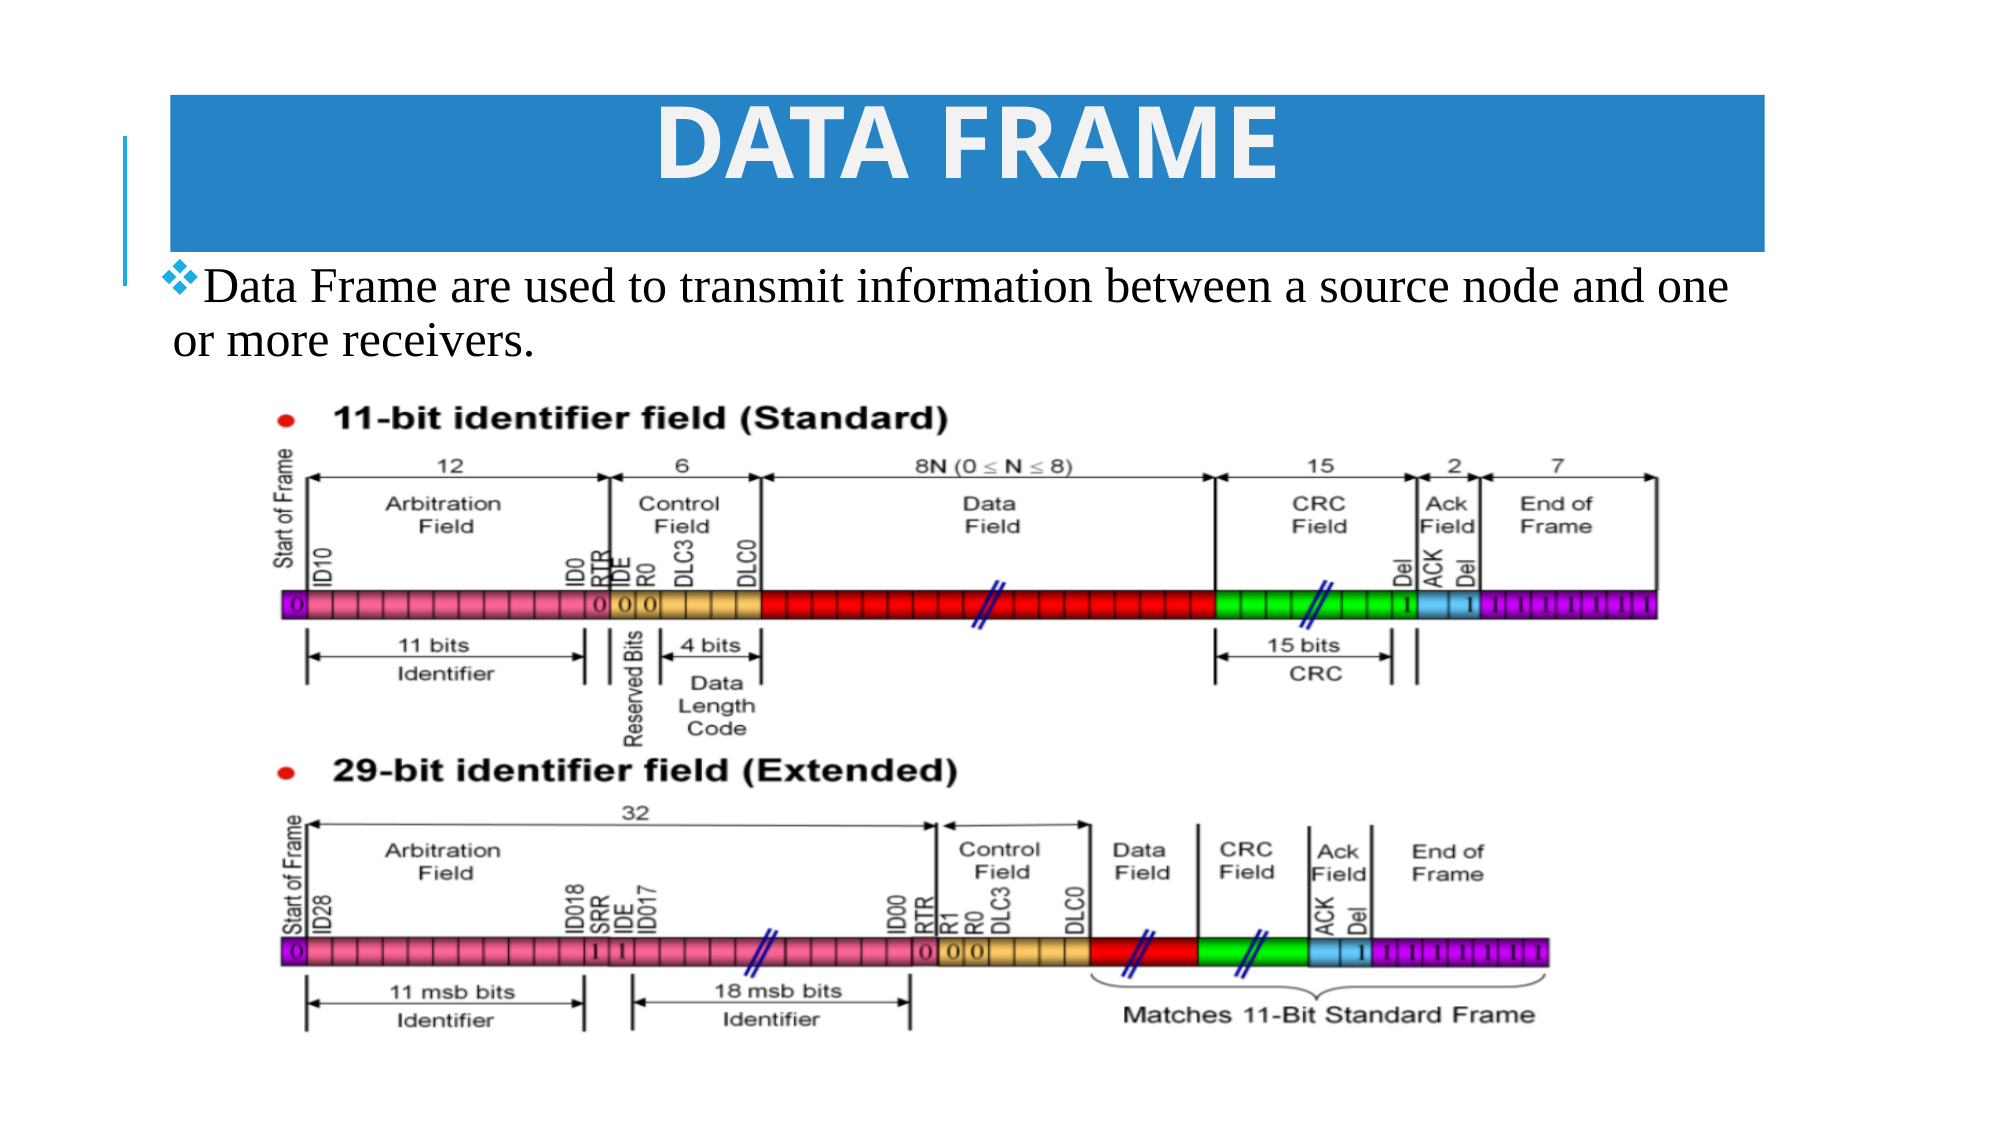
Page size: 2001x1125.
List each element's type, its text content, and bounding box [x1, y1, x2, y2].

picture [237, 376, 1698, 1039]
title Data Frame [170, 94, 1765, 251]
list Data Frame are used to transmit information between a source node and one or more receivers. [150, 251, 1785, 1085]
